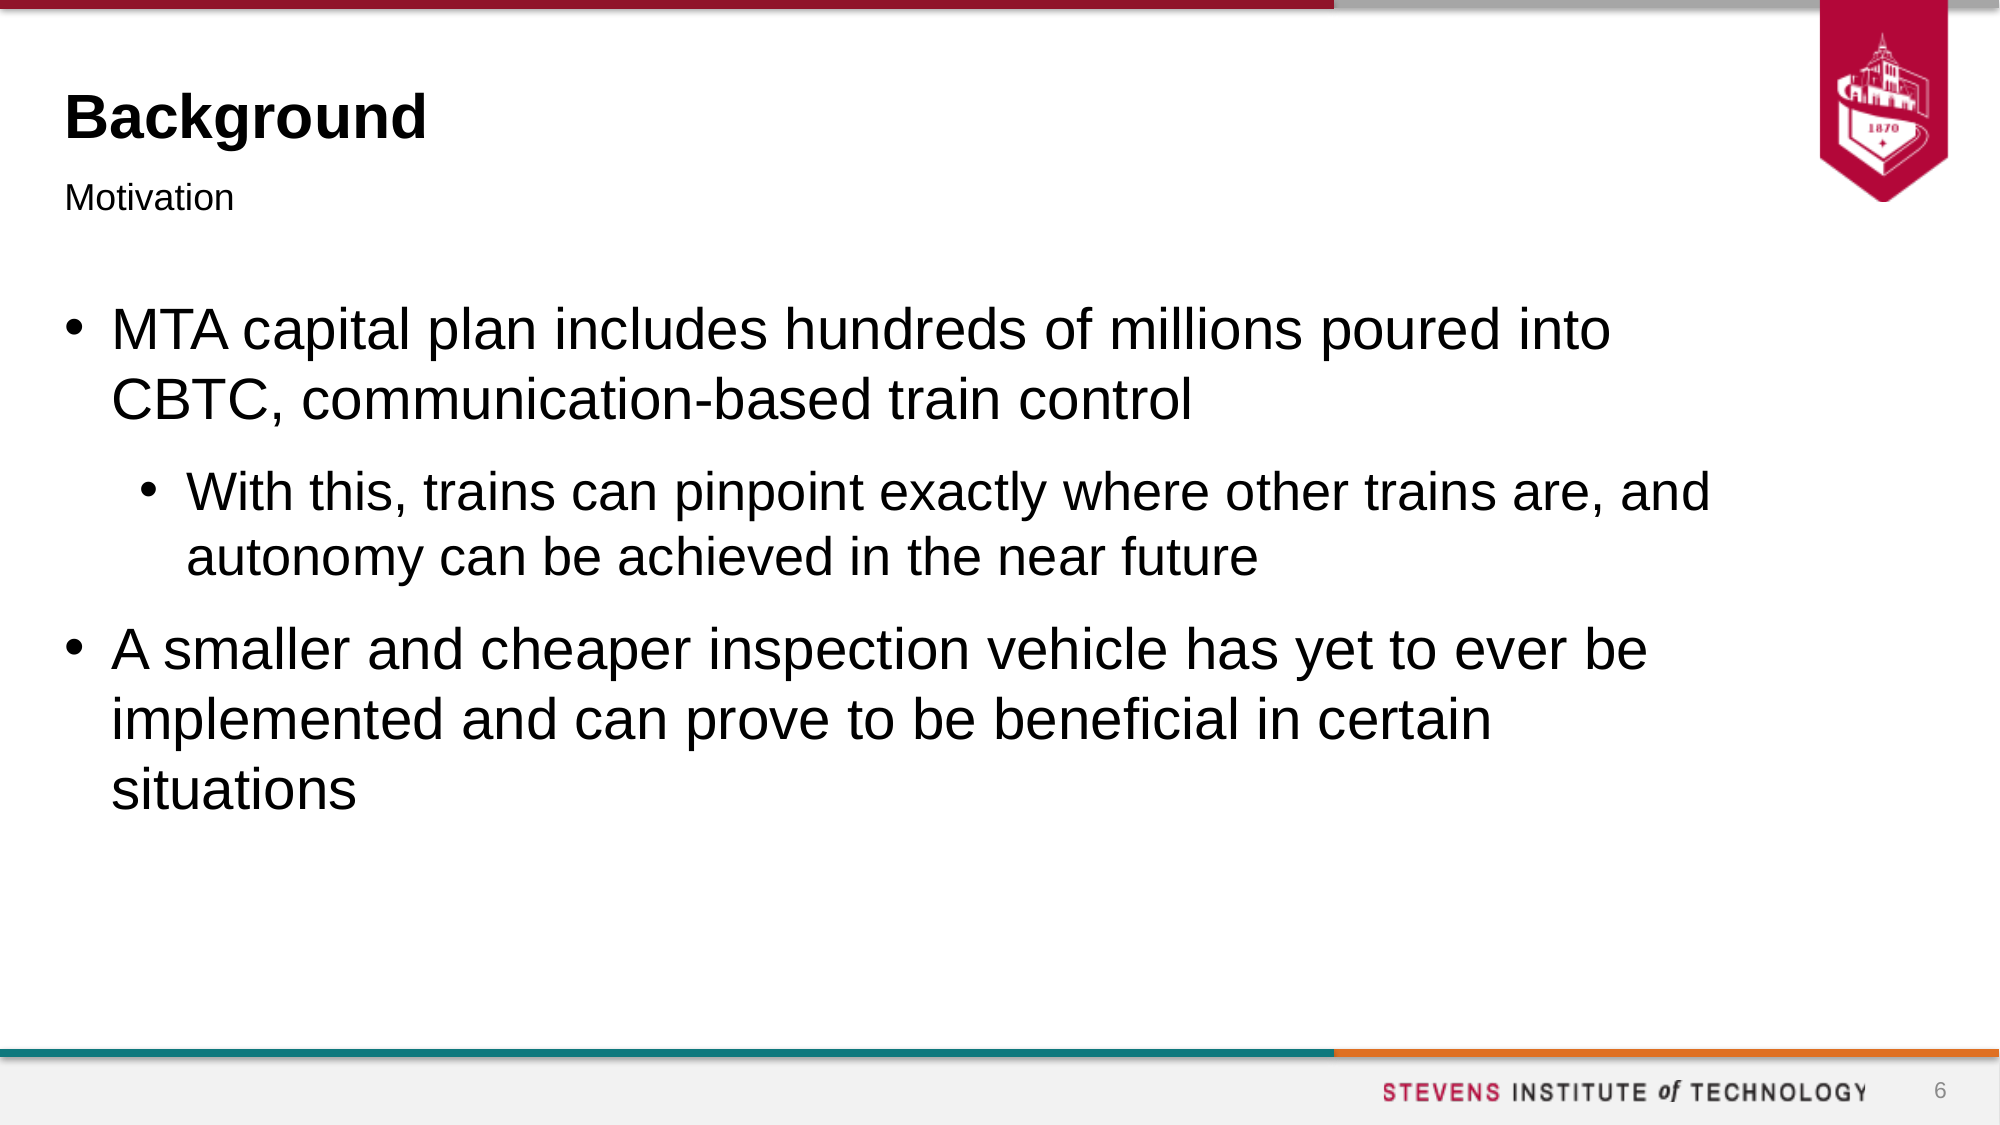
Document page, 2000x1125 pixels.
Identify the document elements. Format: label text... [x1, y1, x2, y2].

list Motivation [49, 165, 1650, 232]
list MTA capital plan includes hundreds of millions poured into CBTC, communication-based train control With this, trains can pinpoint exactly where other trains are, and autonomy can be achieved in the near future A smaller and cheaper inspection vehicle has yet to ever be implemented and can prove to be beneficial in certain situations [49, 283, 1772, 960]
slide_number 6 [1901, 1059, 1980, 1120]
title Background [49, 68, 1647, 157]
